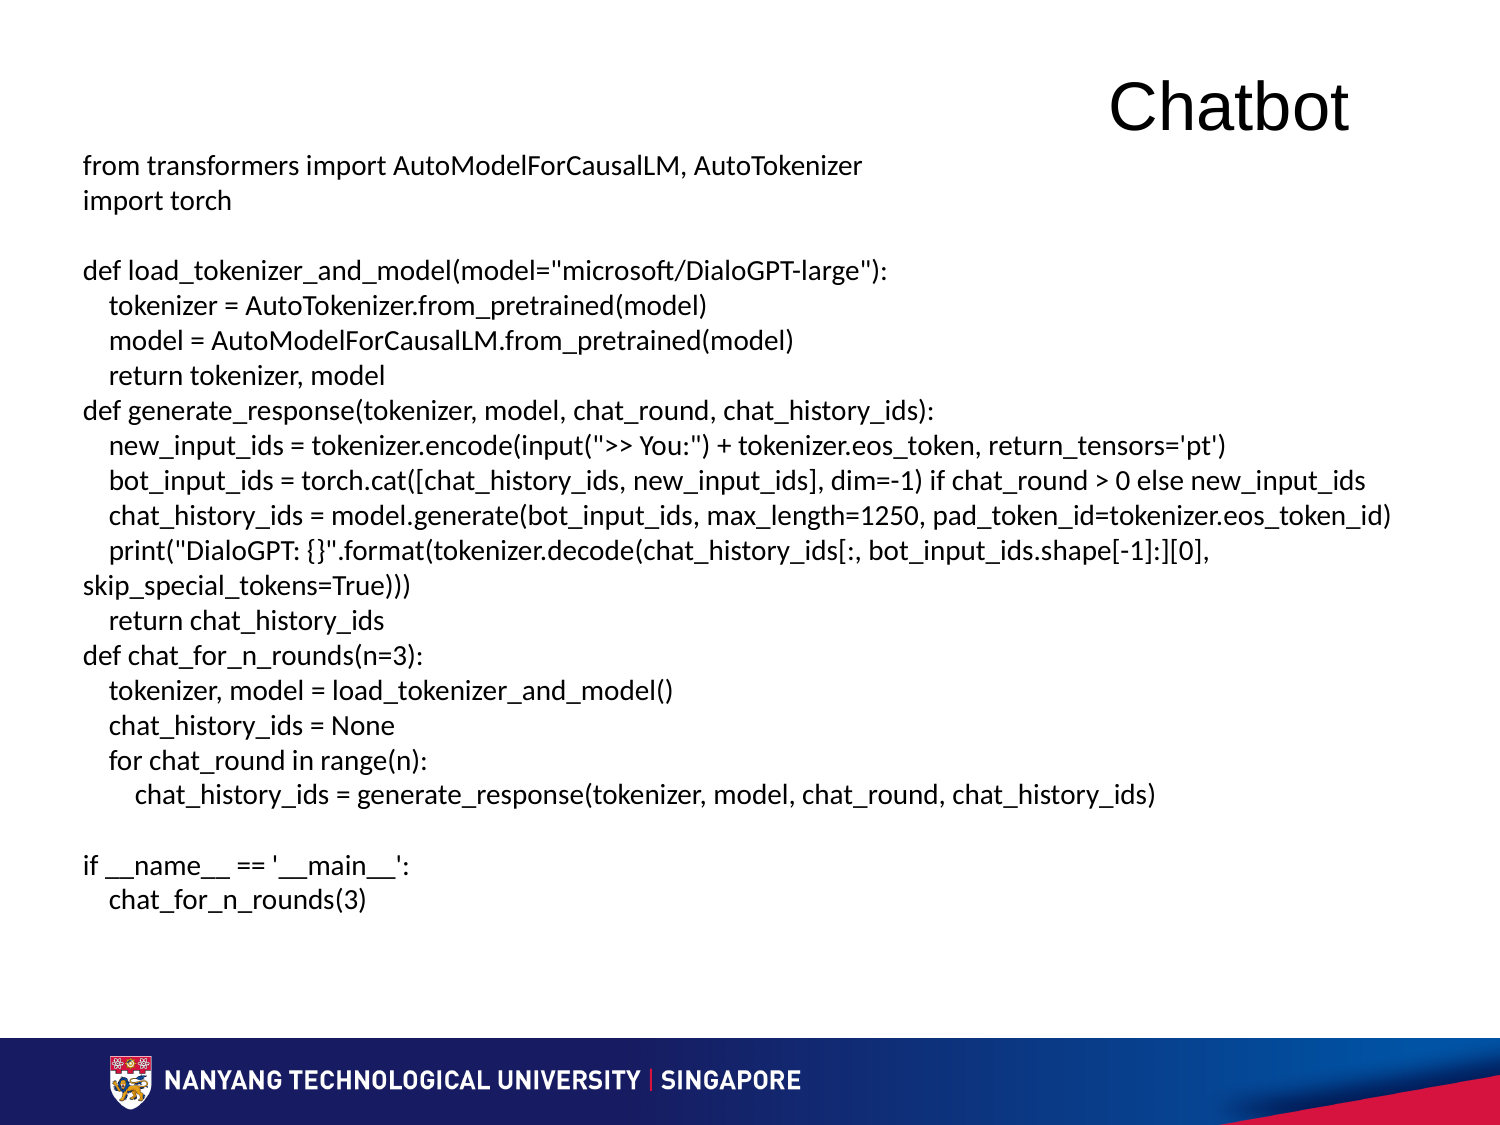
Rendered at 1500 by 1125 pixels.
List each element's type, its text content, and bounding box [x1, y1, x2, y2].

text_box from transformers import AutoModelForCausalLM, AutoTokenizer import torch def load_tokenizer_and_model(model="microsoft/DialoGPT-large"): tokenizer = AutoTokenizer.from_pretrained(model) model = AutoModelForCausalLM.from_pretrained(model) return tokenizer, model def generate_response(tokenizer, model, chat_round, chat_history_ids): new_input_ids = tokenizer.encode(input(">> You:") + tokenizer.eos_token, return_tensors='pt') bot_input_ids = torch.cat([chat_history_ids, new_input_ids], dim=-1) if chat_round > 0 else new_input_ids chat_history_ids = model.generate(bot_input_ids, max_length=1250, pad_token_id=tokenizer.eos_token_id) print("DialoGPT: {}".format(tokenizer.decode(chat_history_ids[:, bot_input_ids.shape[-1]:][0], skip_special_tokens=True))) return chat_history_ids def chat_for_n_rounds(n=3): tokenizer, model = load_tokenizer_and_model() chat_history_ids = None for chat_round in range(n): chat_history_ids = generate_response(tokenizer, model, chat_round, chat_history_ids) if __name__ == '__main__': chat_for_n_rounds(3) [67, 139, 1481, 924]
title Chatbot [1093, 8, 1481, 139]
picture [0, 1038, 1500, 1125]
